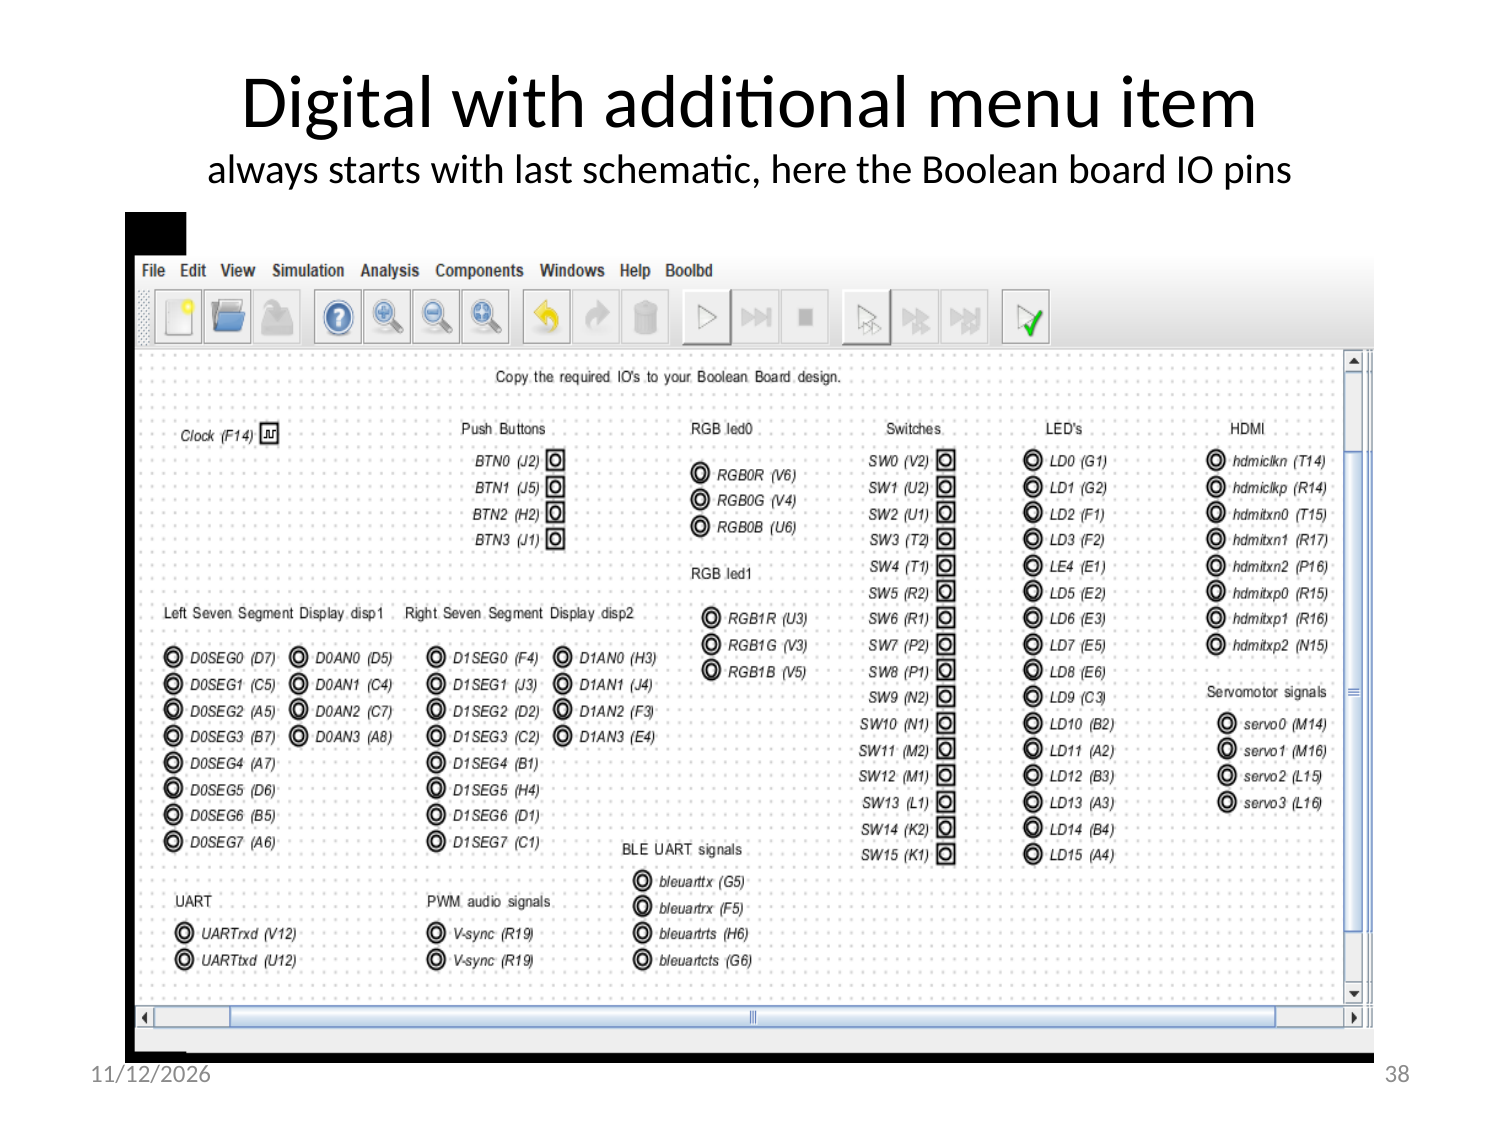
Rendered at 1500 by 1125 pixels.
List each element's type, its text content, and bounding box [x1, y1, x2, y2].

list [124, 212, 1374, 1063]
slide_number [75, 1042, 425, 1103]
title Digital with additional menu item always starts with last schematic, here the Boolean board IO pins [75, 45, 1425, 200]
slide_number 38 [1074, 1042, 1425, 1103]
